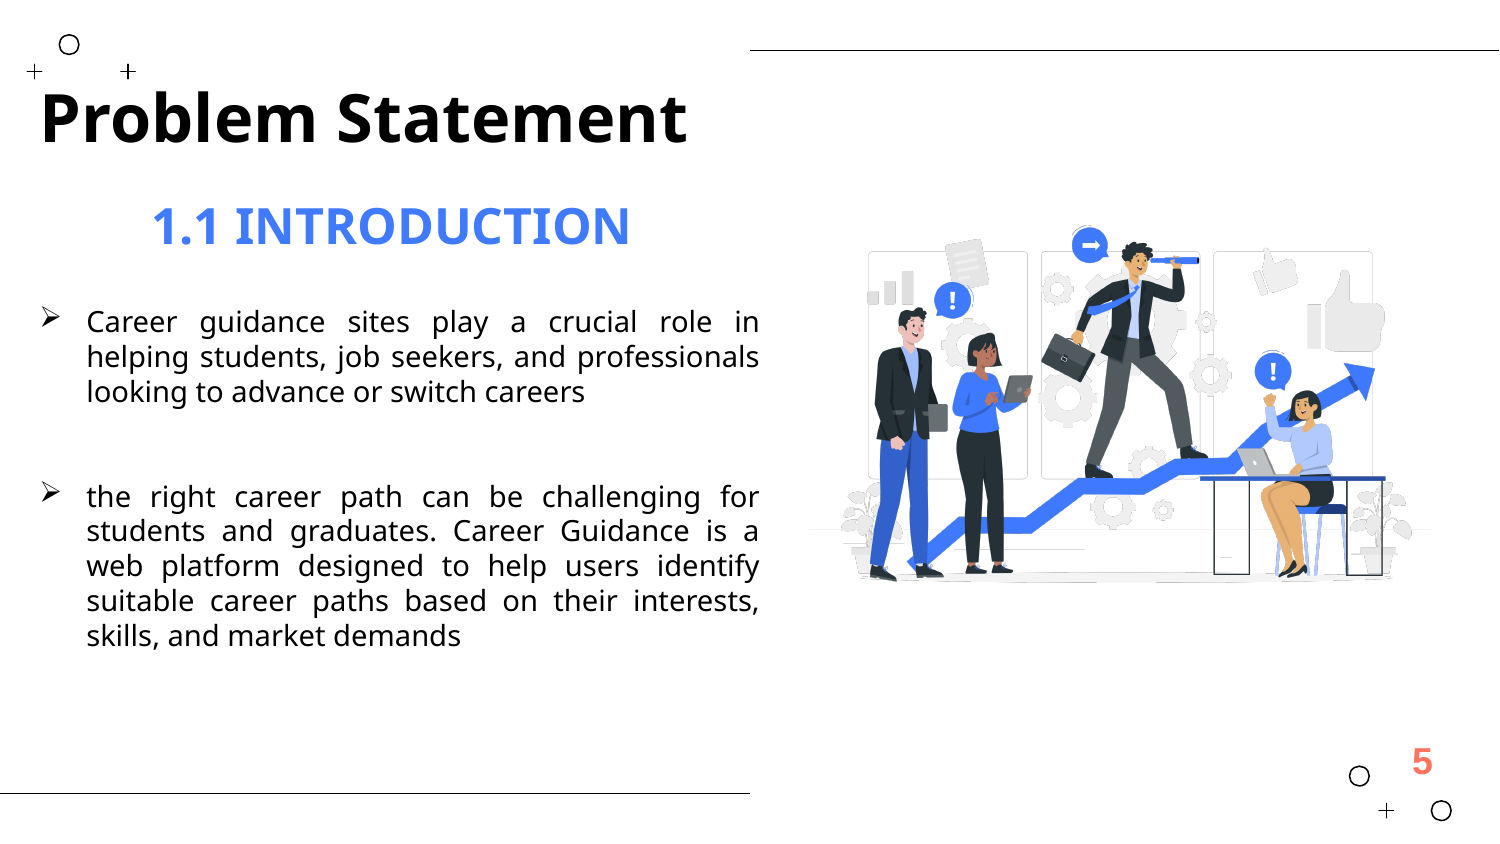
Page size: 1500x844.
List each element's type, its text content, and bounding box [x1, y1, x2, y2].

text_box 5 [1397, 730, 1469, 790]
text_box 1.1 INTRODUCTION [136, 187, 653, 262]
text_box Career guidance sites play a crucial role in helping students, job seekers, and professionals looking to advance or switch careers the right career path can be challenging for students and graduates. Career Guidance is a web platform designed to help users identify suitable career paths based on their interests, skills, and market demands [24, 295, 775, 765]
title Problem Statement [24, 60, 1288, 155]
picture [810, 94, 1431, 716]
